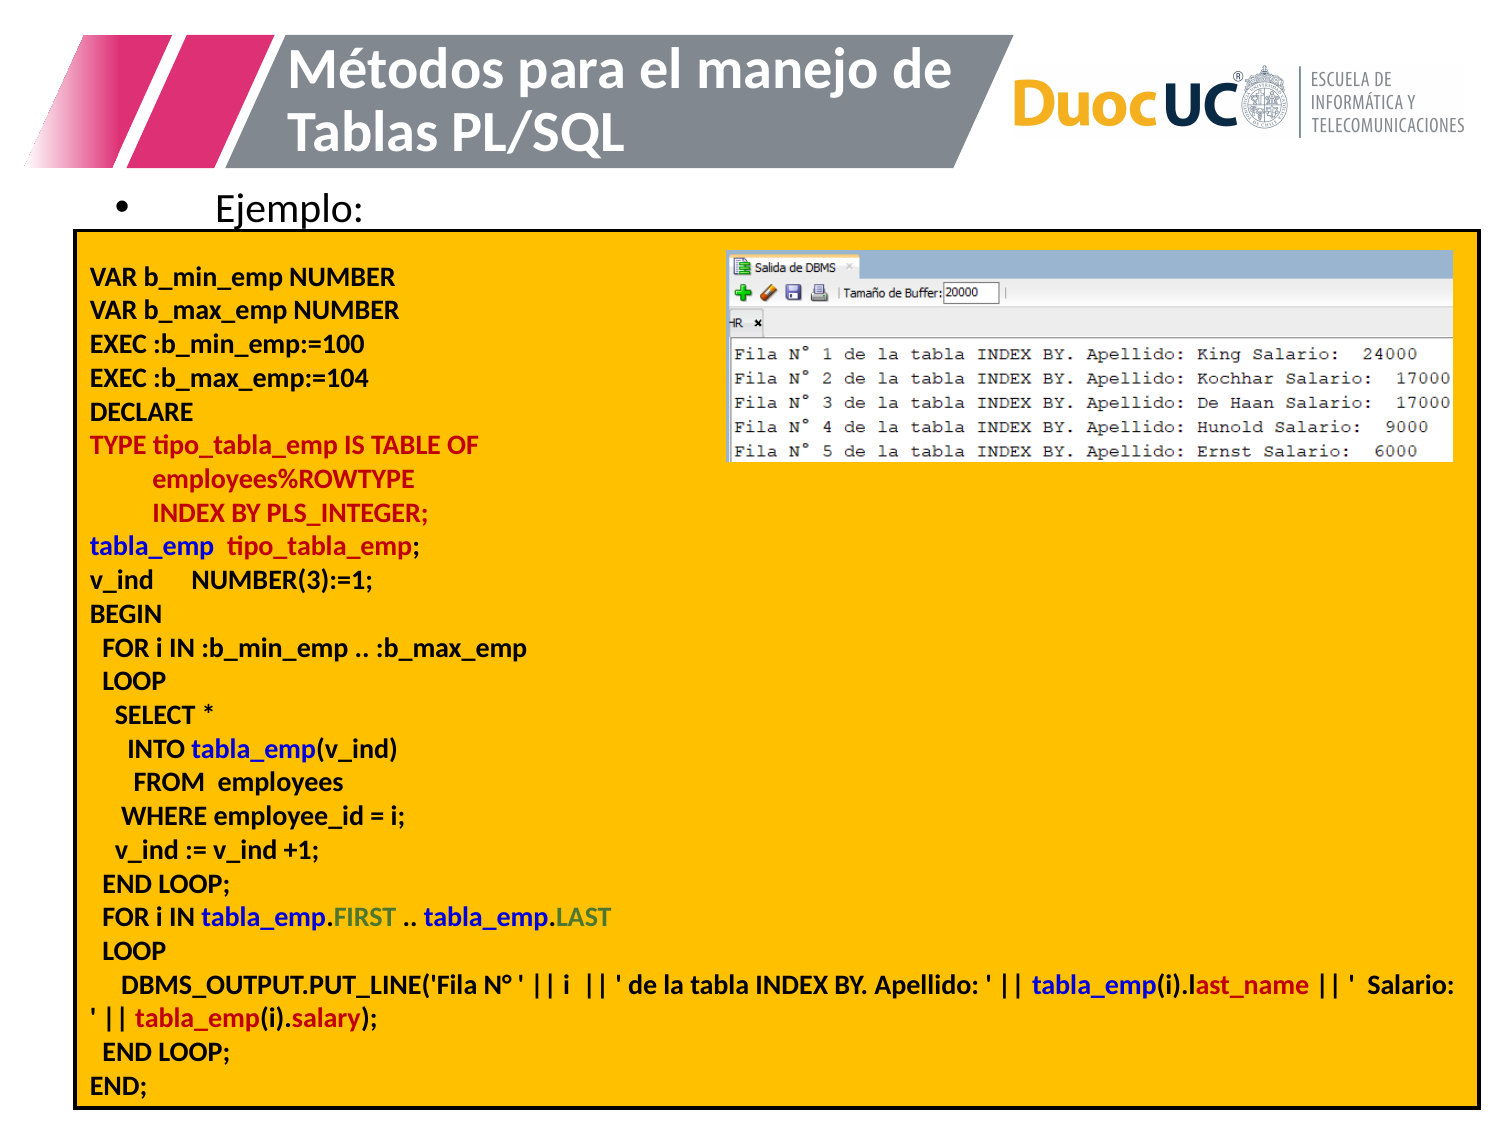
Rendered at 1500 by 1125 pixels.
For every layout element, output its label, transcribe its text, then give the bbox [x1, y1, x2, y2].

text_box VAR b_min_emp NUMBER VAR b_max_emp NUMBER EXEC :b_min_emp:=100 EXEC :b_max_emp:=104 DECLARE TYPE tipo_tabla_emp IS TABLE OF employees%ROWTYPE INDEX BY PLS_INTEGER; tabla_emp tipo_tabla_emp; v_ind NUMBER(3):=1; BEGIN FOR i IN :b_min_emp .. :b_max_emp LOOP SELECT * INTO tabla_emp(v_ind) FROM employees WHERE employee_id = i; v_ind := v_ind +1; END LOOP; FOR i IN tabla_emp.FIRST .. tabla_emp.LAST LOOP DBMS_OUTPUT.PUT_LINE('Fila N° ' || i || ' de la tabla INDEX BY. Apellido: ' || tabla_emp(i).last_name || ' Salario: ' || tabla_emp(i).salary); END LOOP; END; [75, 230, 1480, 1109]
text_box Ejemplo: [100, 183, 1388, 230]
picture [726, 250, 1453, 462]
picture [1013, 63, 1465, 140]
title Métodos para el manejo de Tablas PL/SQL [272, 34, 997, 169]
